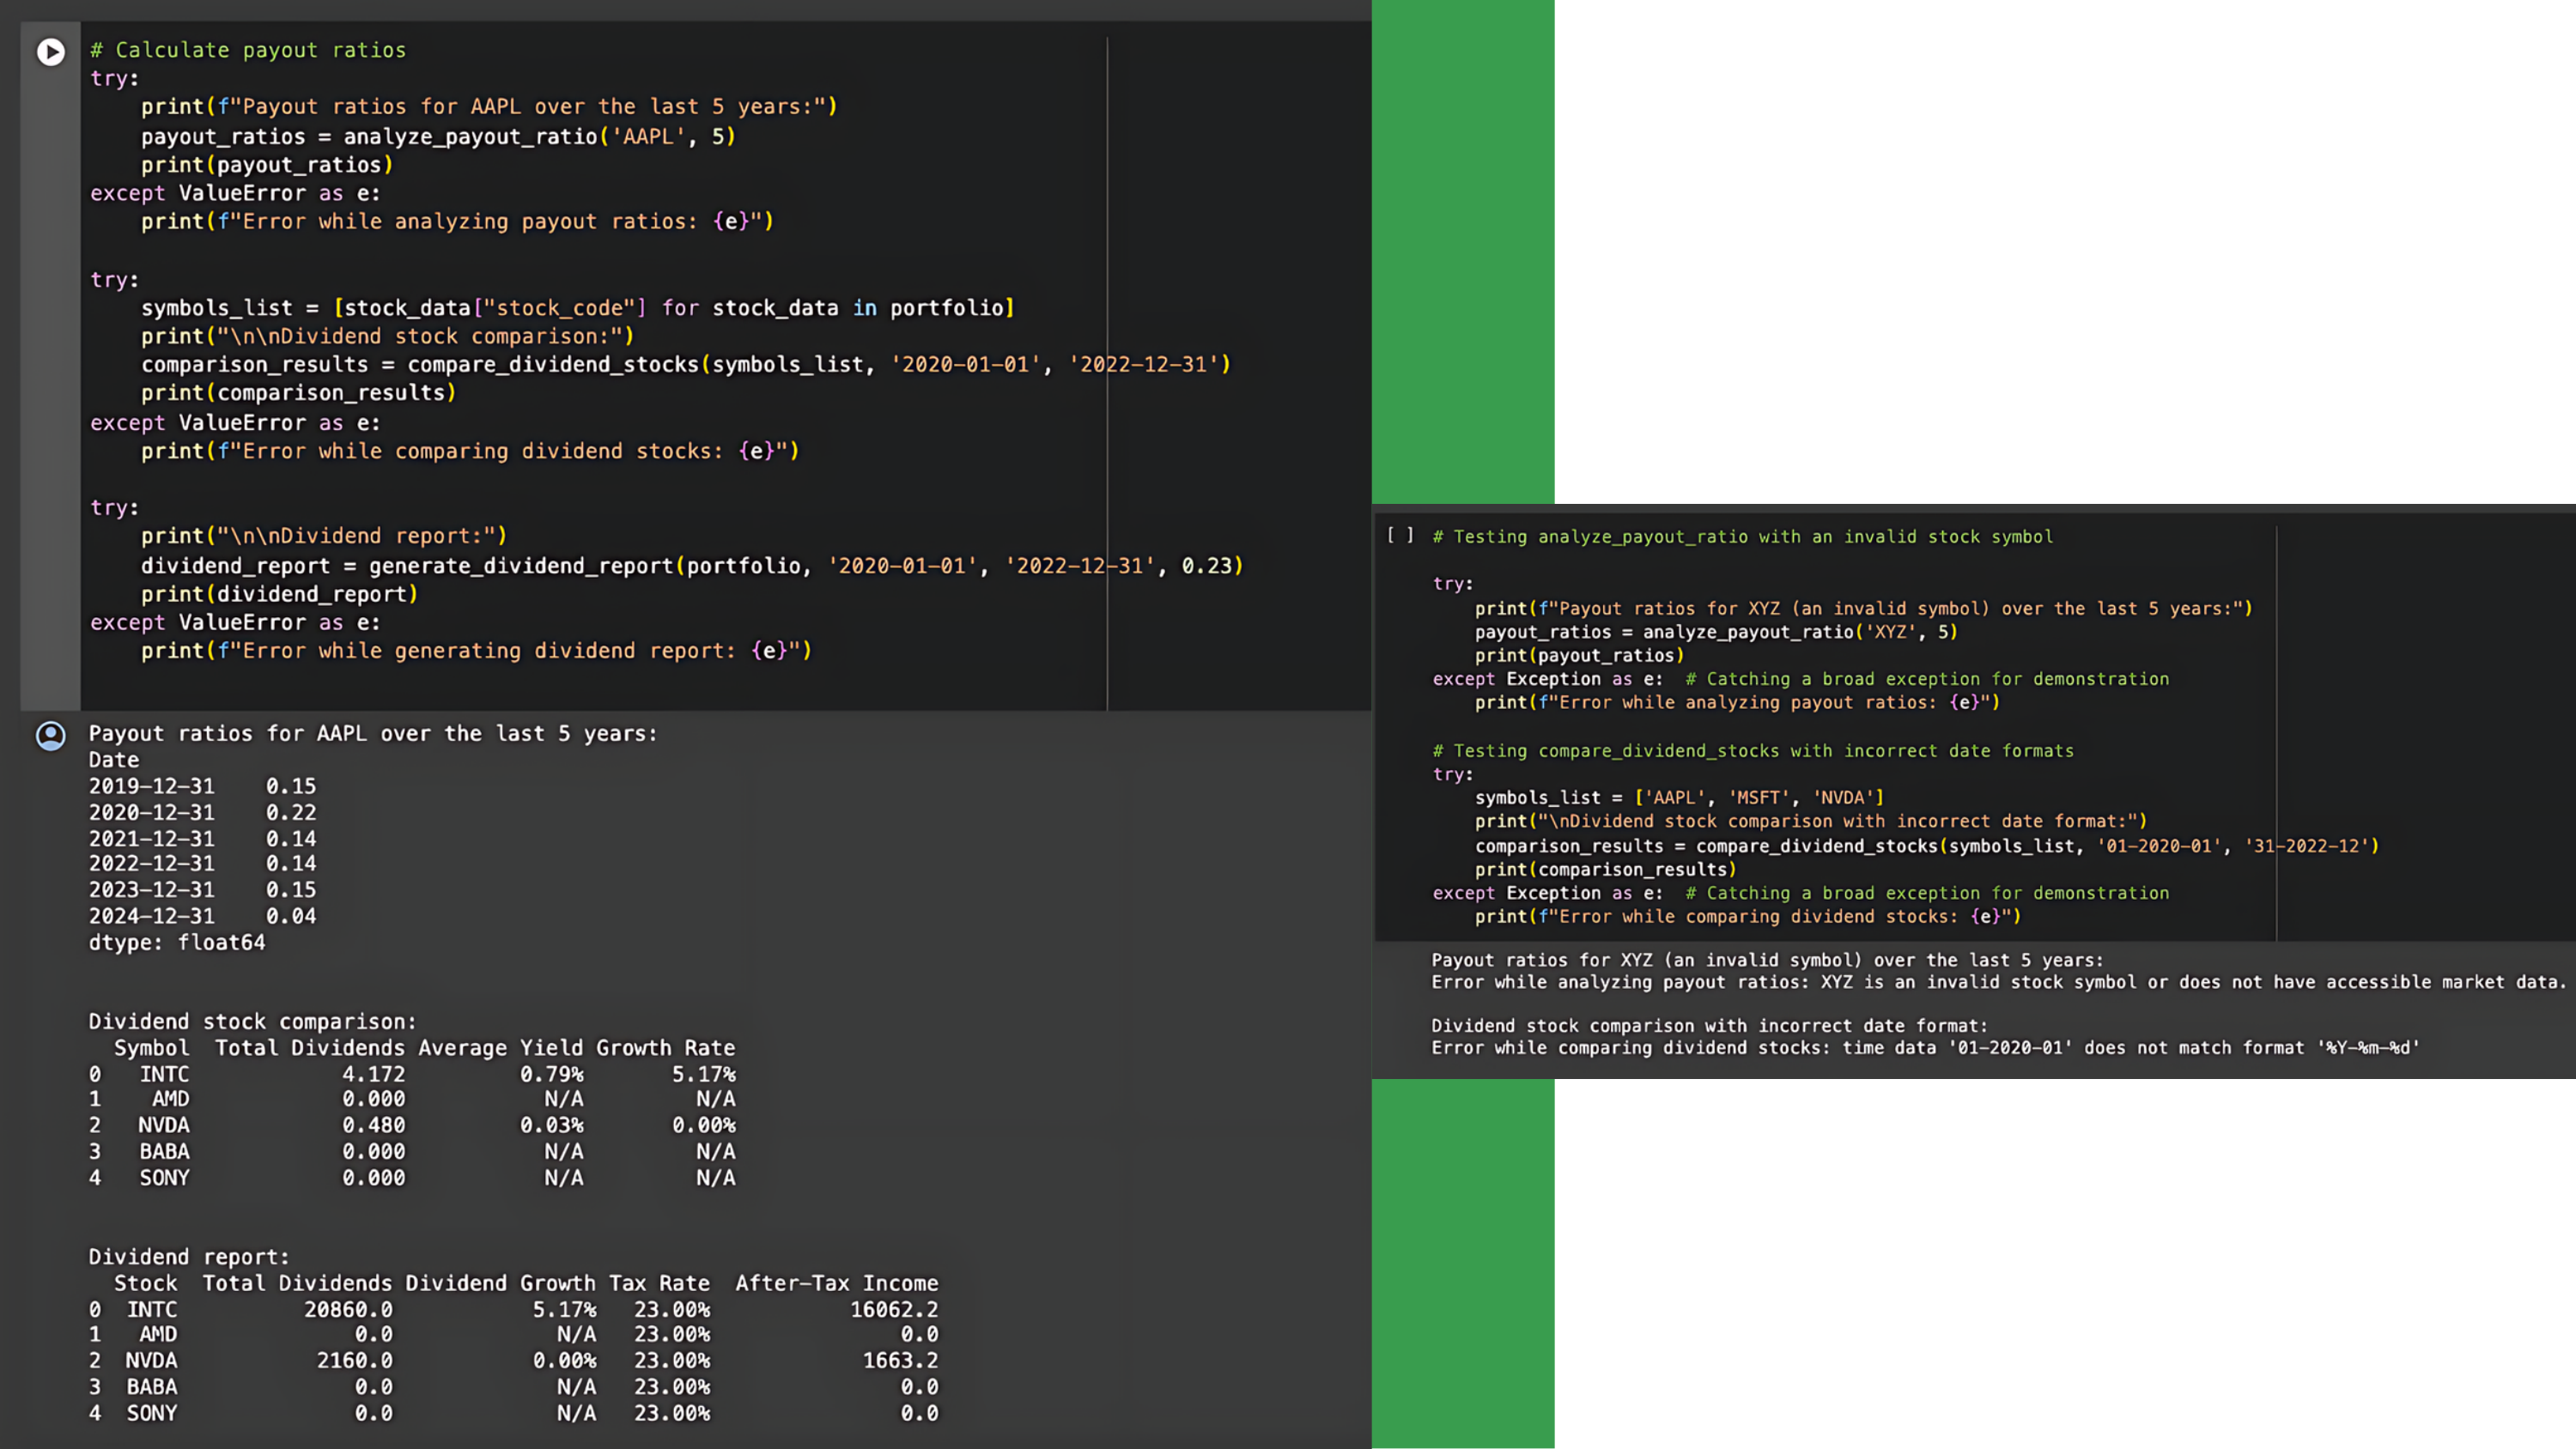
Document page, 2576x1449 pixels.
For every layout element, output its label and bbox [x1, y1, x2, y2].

text_box [1372, 0, 1555, 504]
text_box [1372, 1079, 1555, 1449]
text_box [1371, 504, 2576, 1079]
text_box [0, 0, 1372, 1449]
